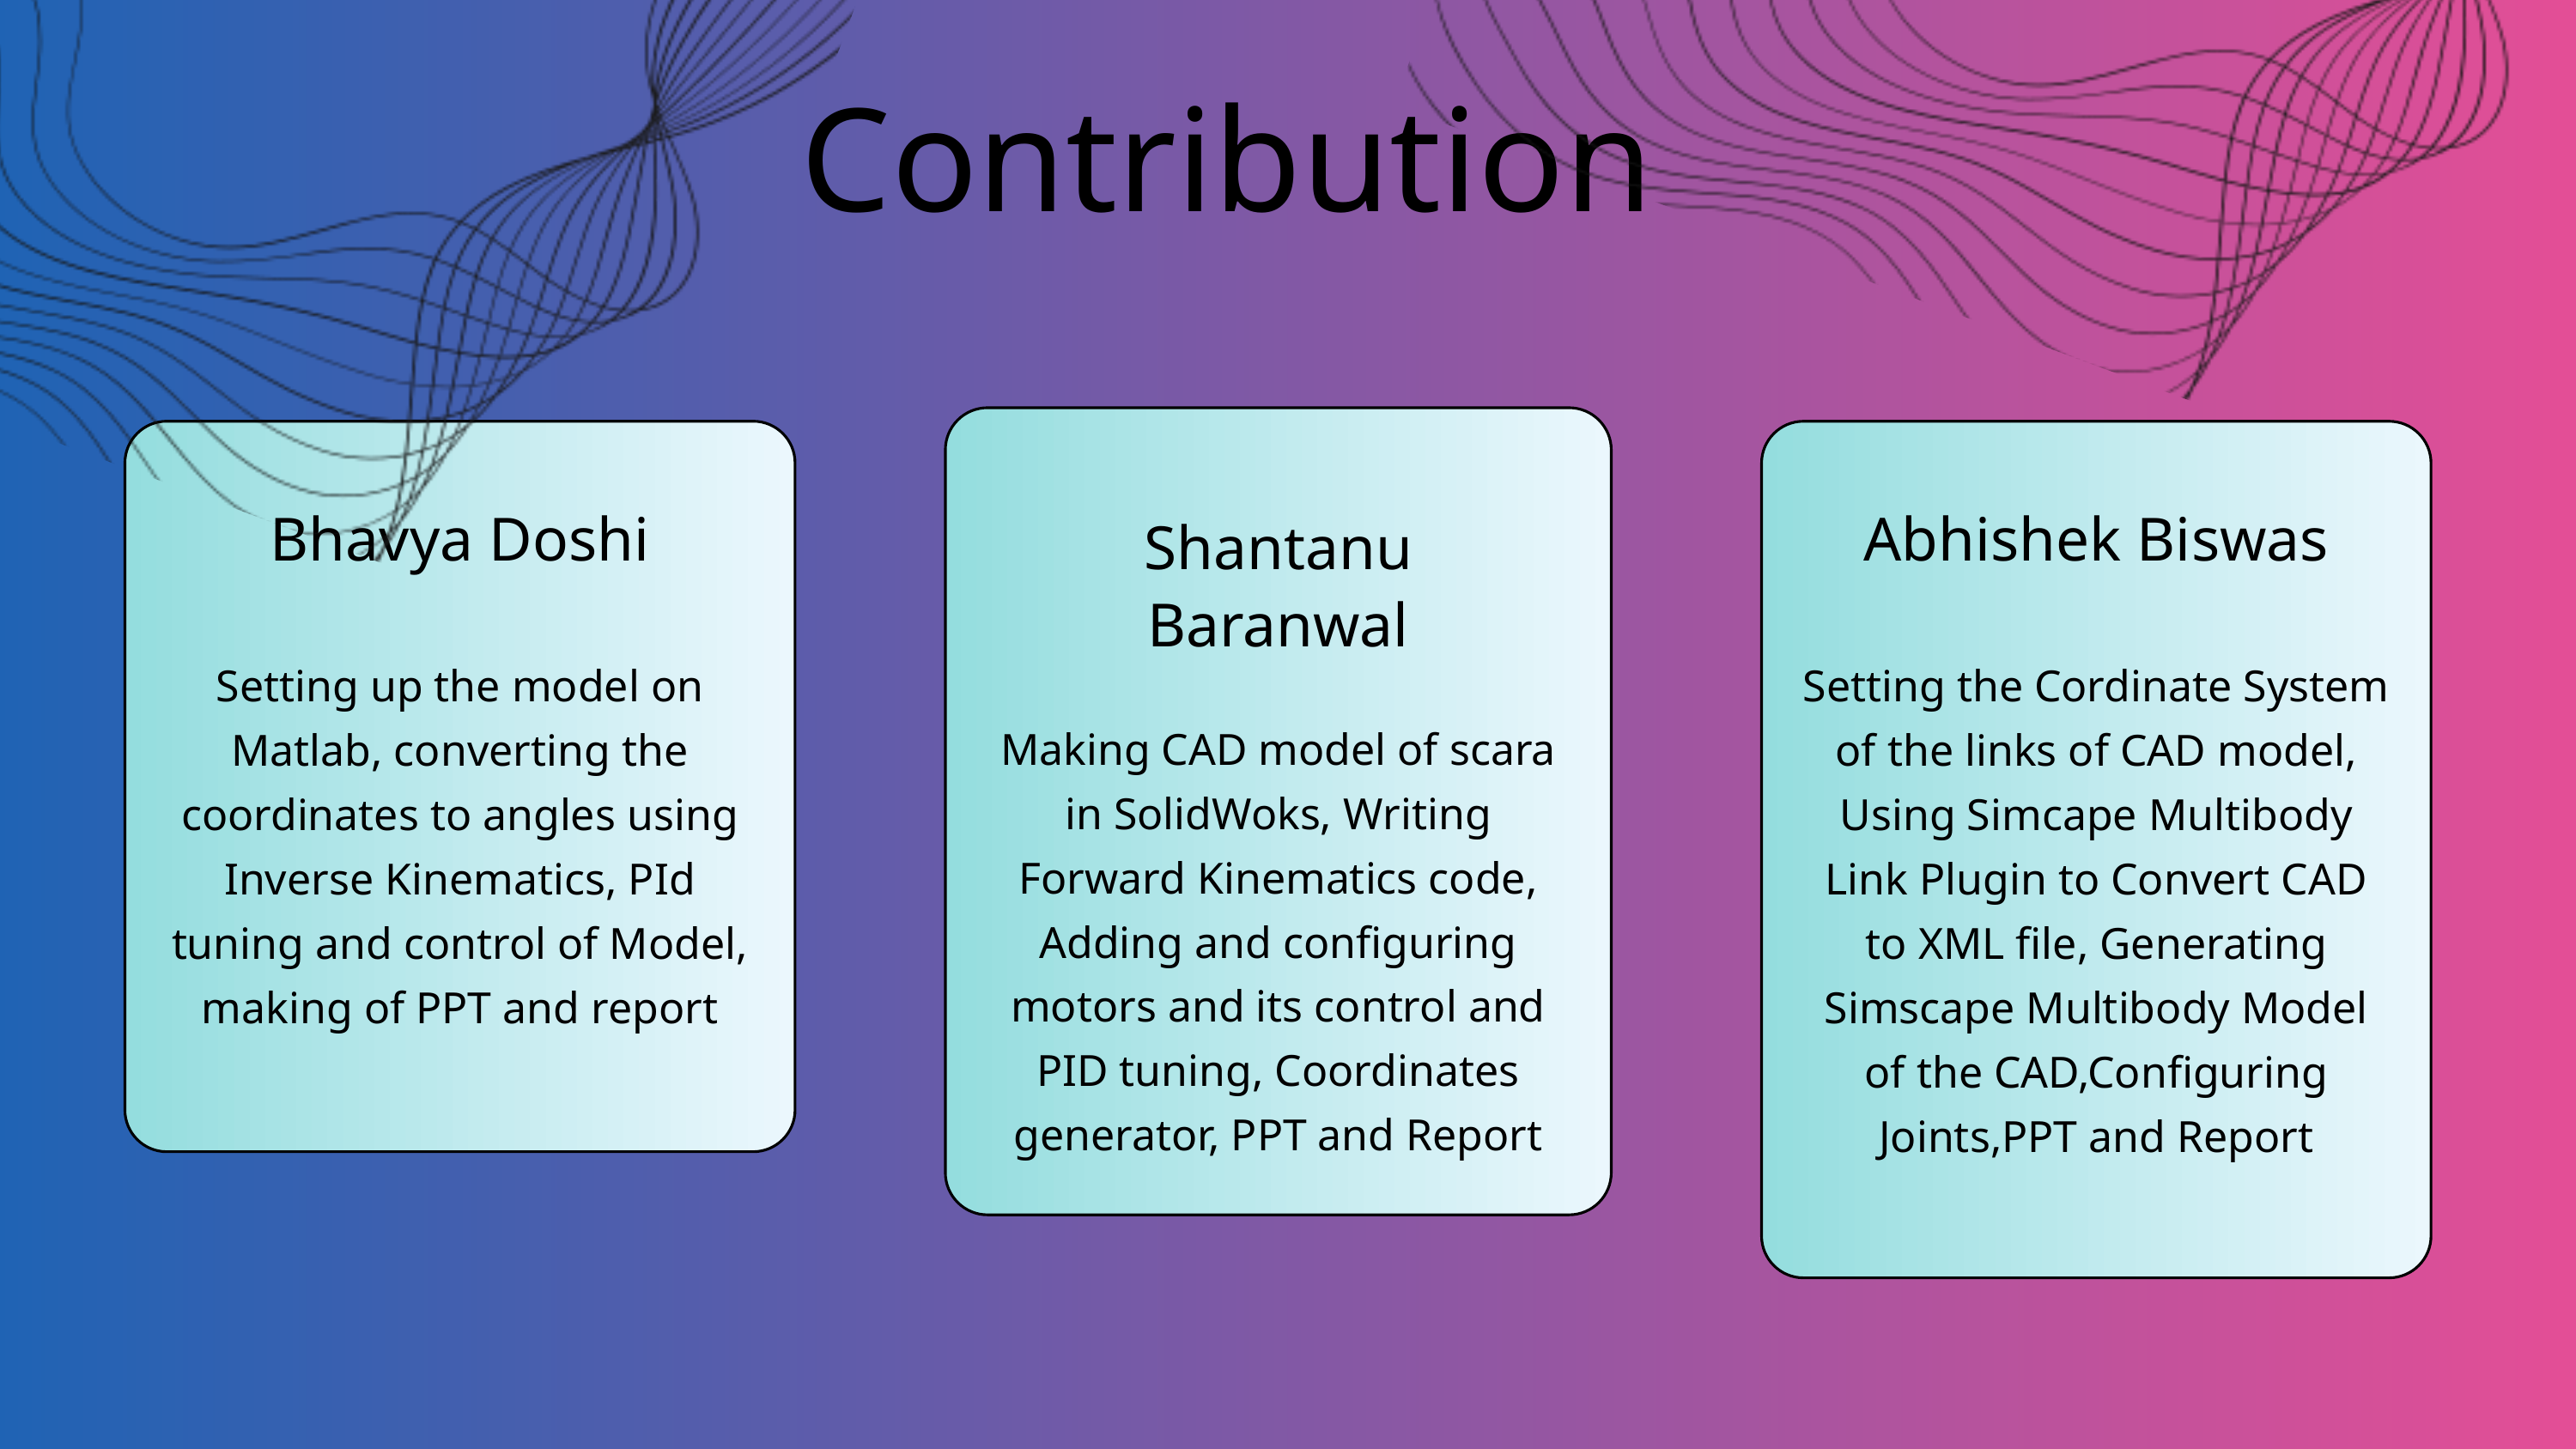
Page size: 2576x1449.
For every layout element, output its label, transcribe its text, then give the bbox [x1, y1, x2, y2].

text_box [1393, 0, 2576, 464]
text_box Contribution [769, 95, 1756, 240]
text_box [1761, 421, 2432, 1278]
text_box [125, 421, 796, 1152]
text_box [0, 0, 858, 466]
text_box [945, 407, 1612, 1216]
